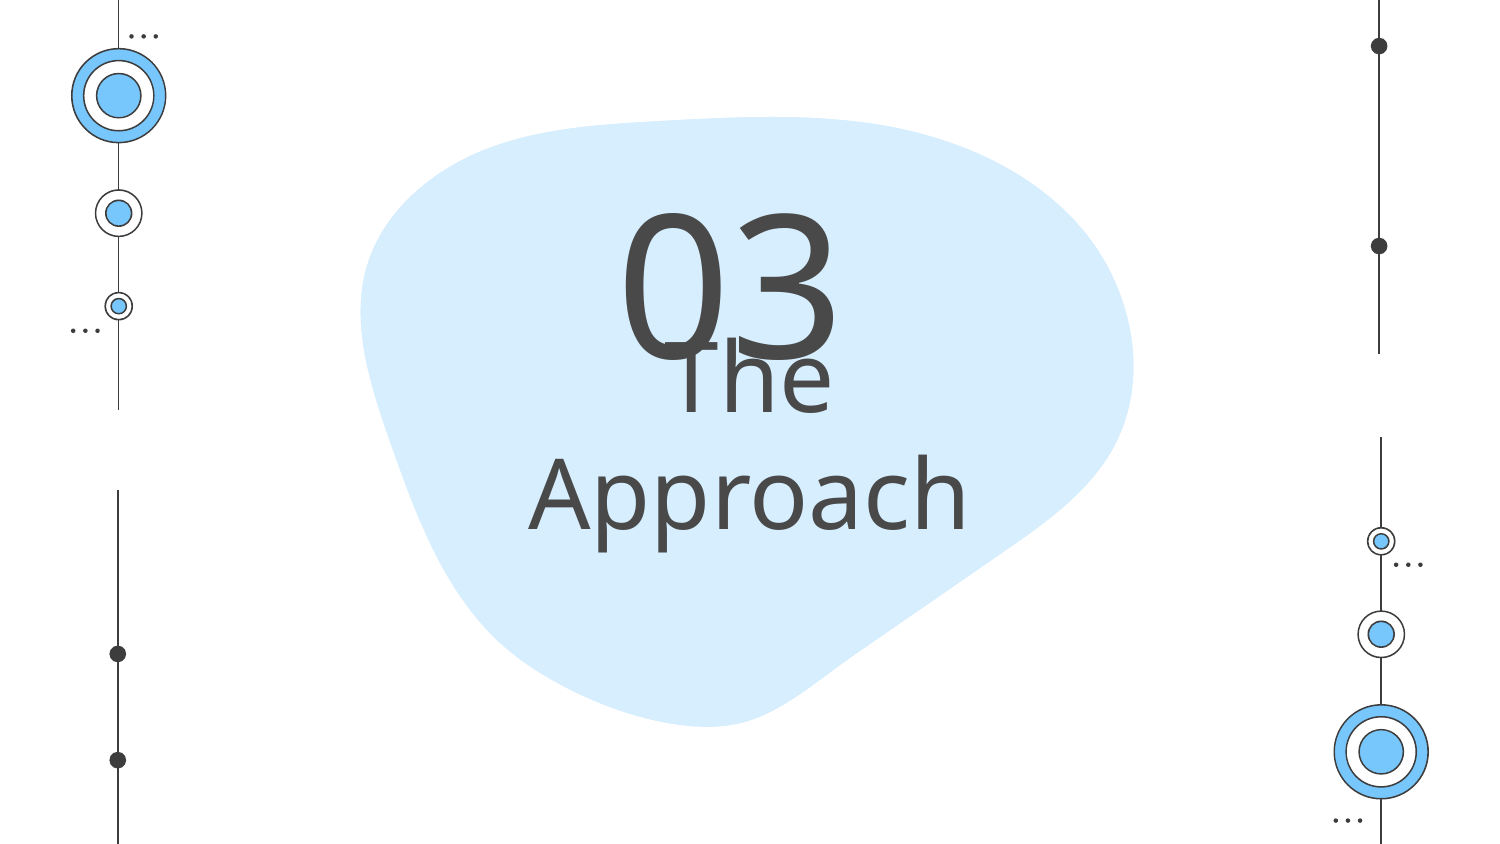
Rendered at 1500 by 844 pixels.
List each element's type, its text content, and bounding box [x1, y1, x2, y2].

title 03 [487, 190, 975, 366]
title The Approach [459, 365, 1041, 498]
